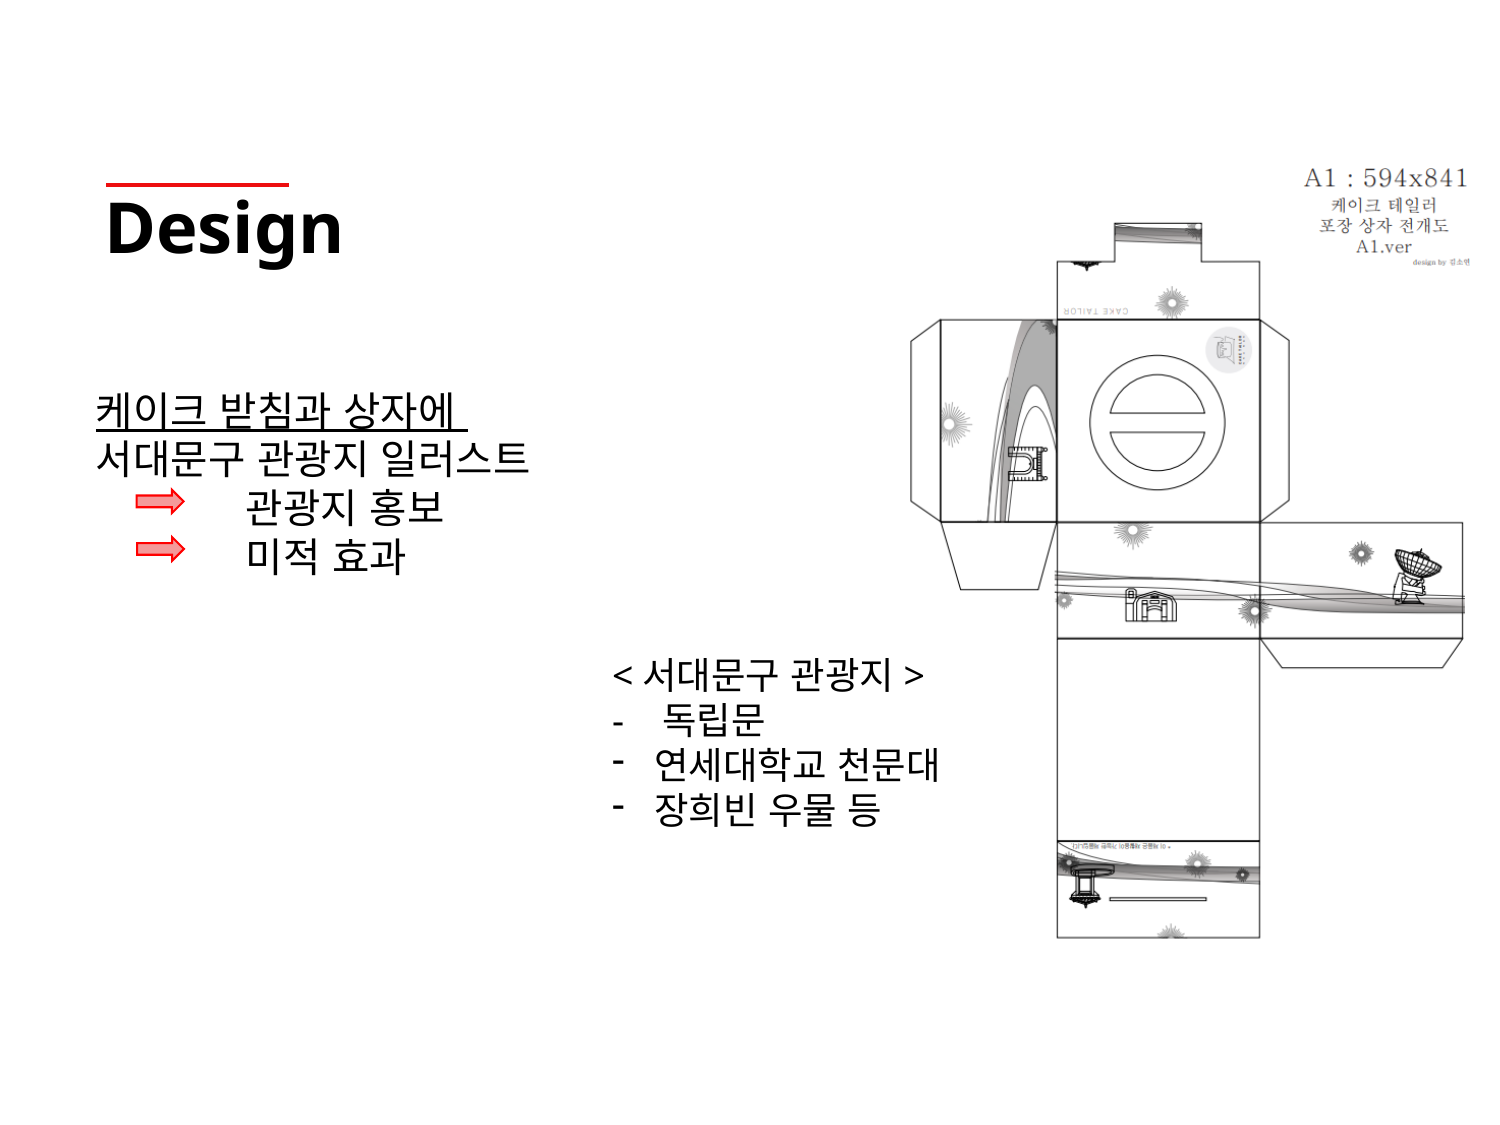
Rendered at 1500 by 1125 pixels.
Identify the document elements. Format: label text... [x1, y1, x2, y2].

text_box [106, 183, 289, 187]
picture [902, 162, 1470, 965]
title Design [93, 184, 902, 278]
text_box [136, 534, 186, 564]
text_box 케이크 받침과 상자에 서대문구 관광지 일러스트 관광지 홍보 미적 효과 [81, 377, 902, 678]
text_box <서대문구 관광지> - 독립문 연세대학교 천문대 장희빈 우물 등 [597, 644, 902, 840]
text_box [135, 487, 186, 516]
